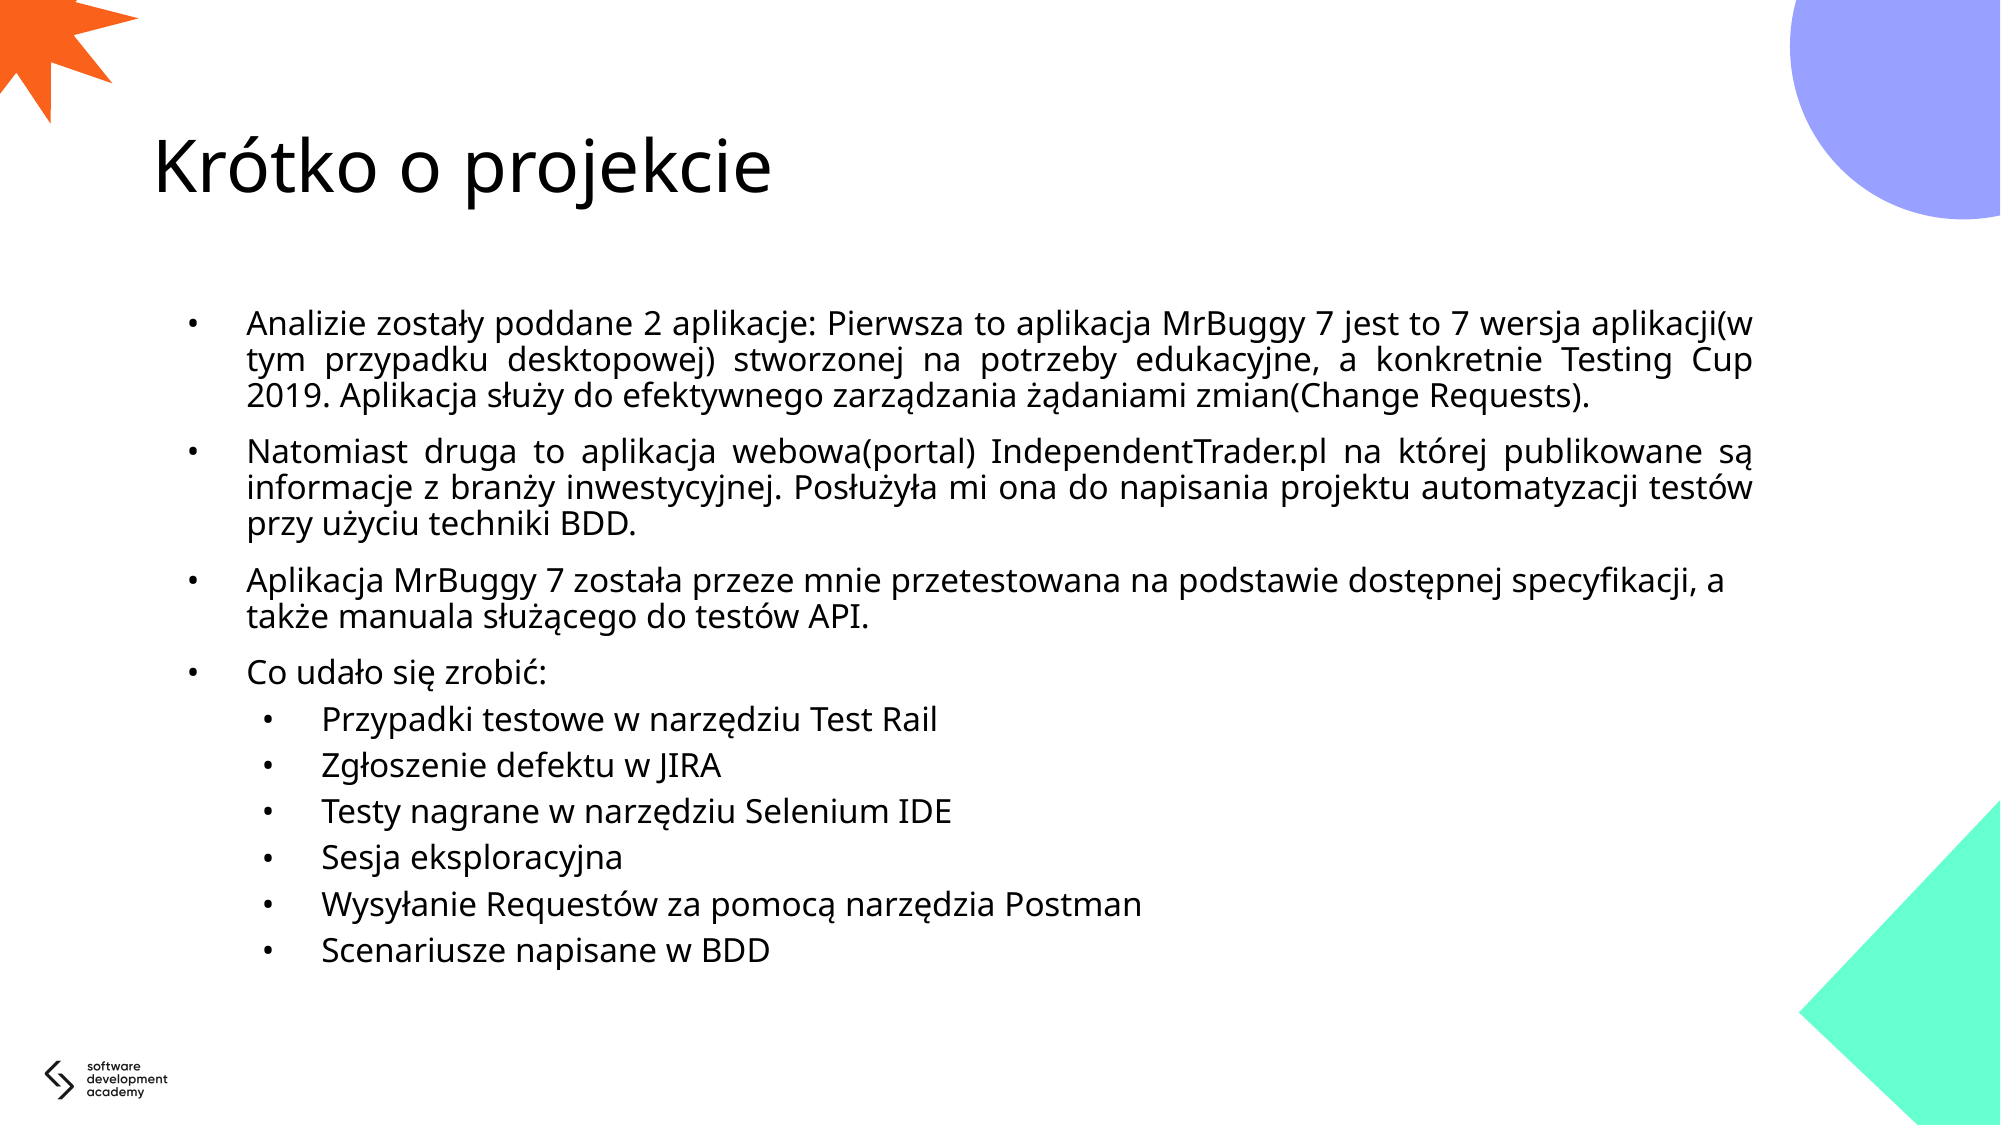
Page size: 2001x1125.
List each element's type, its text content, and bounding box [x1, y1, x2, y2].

list Analizie zostały poddane 2 aplikacje: Pierwsza to aplikacja MrBuggy 7 jest to 7 wersja aplikacji(w tym przypadku desktopowej) stworzonej na potrzeby edukacyjne, a konkretnie Testing Cup 2019. Aplikacja służy do efektywnego zarządzania żądaniami zmian(Change Requests). Natomiast druga to aplikacja webowa(portal) IndependentTrader.pl na której publikowane są informacje z branży inwestycyjnej. Posłużyła mi ona do napisania projektu automatyzacji testów przy użyciu techniki BDD. Aplikacja MrBuggy 7 została przeze mnie przetestowana na podstawie dostępnej specyfikacji, a także manuala służącego do testów API. Co udało się zrobić: Przypadki testowe w narzędziu Test Rail Zgłoszenie defektu w JIRA Testy nagrane w narzędziu Selenium IDE Sesja eksploracyjna Wysyłanie Requestów za pomocą narzędzia Postman Scenariusze napisane w BDD [137, 299, 1771, 1014]
picture [19, 1035, 193, 1125]
title Krótko o projekcie [137, 59, 1771, 278]
